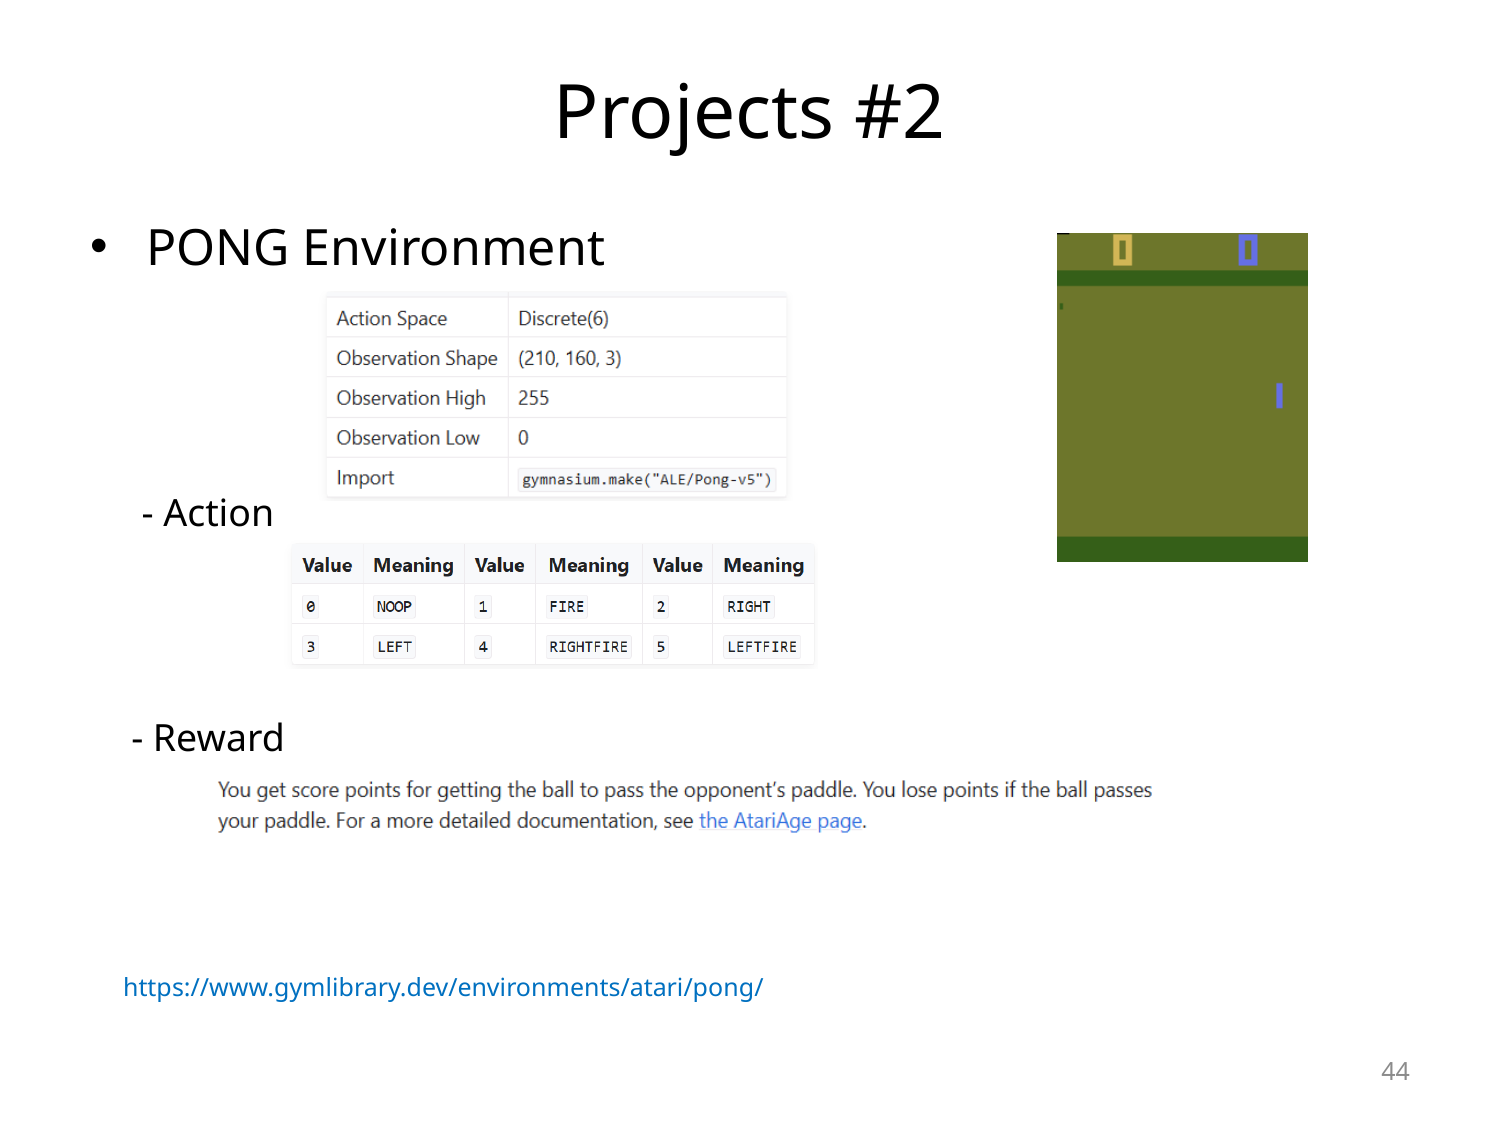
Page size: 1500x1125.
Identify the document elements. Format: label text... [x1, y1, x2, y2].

text_box - Reward [116, 707, 301, 767]
slide_number 44 [1074, 1042, 1425, 1103]
text_box - Action [126, 481, 290, 542]
picture [1056, 233, 1308, 563]
text_box https://www.gymlibrary.dev/environments/atari/pong/ [108, 964, 1471, 1009]
picture [208, 771, 1161, 835]
picture [317, 291, 794, 501]
picture [283, 539, 819, 669]
list PONG Environment [75, 208, 1425, 1005]
title Projects #2 [75, 45, 1425, 173]
